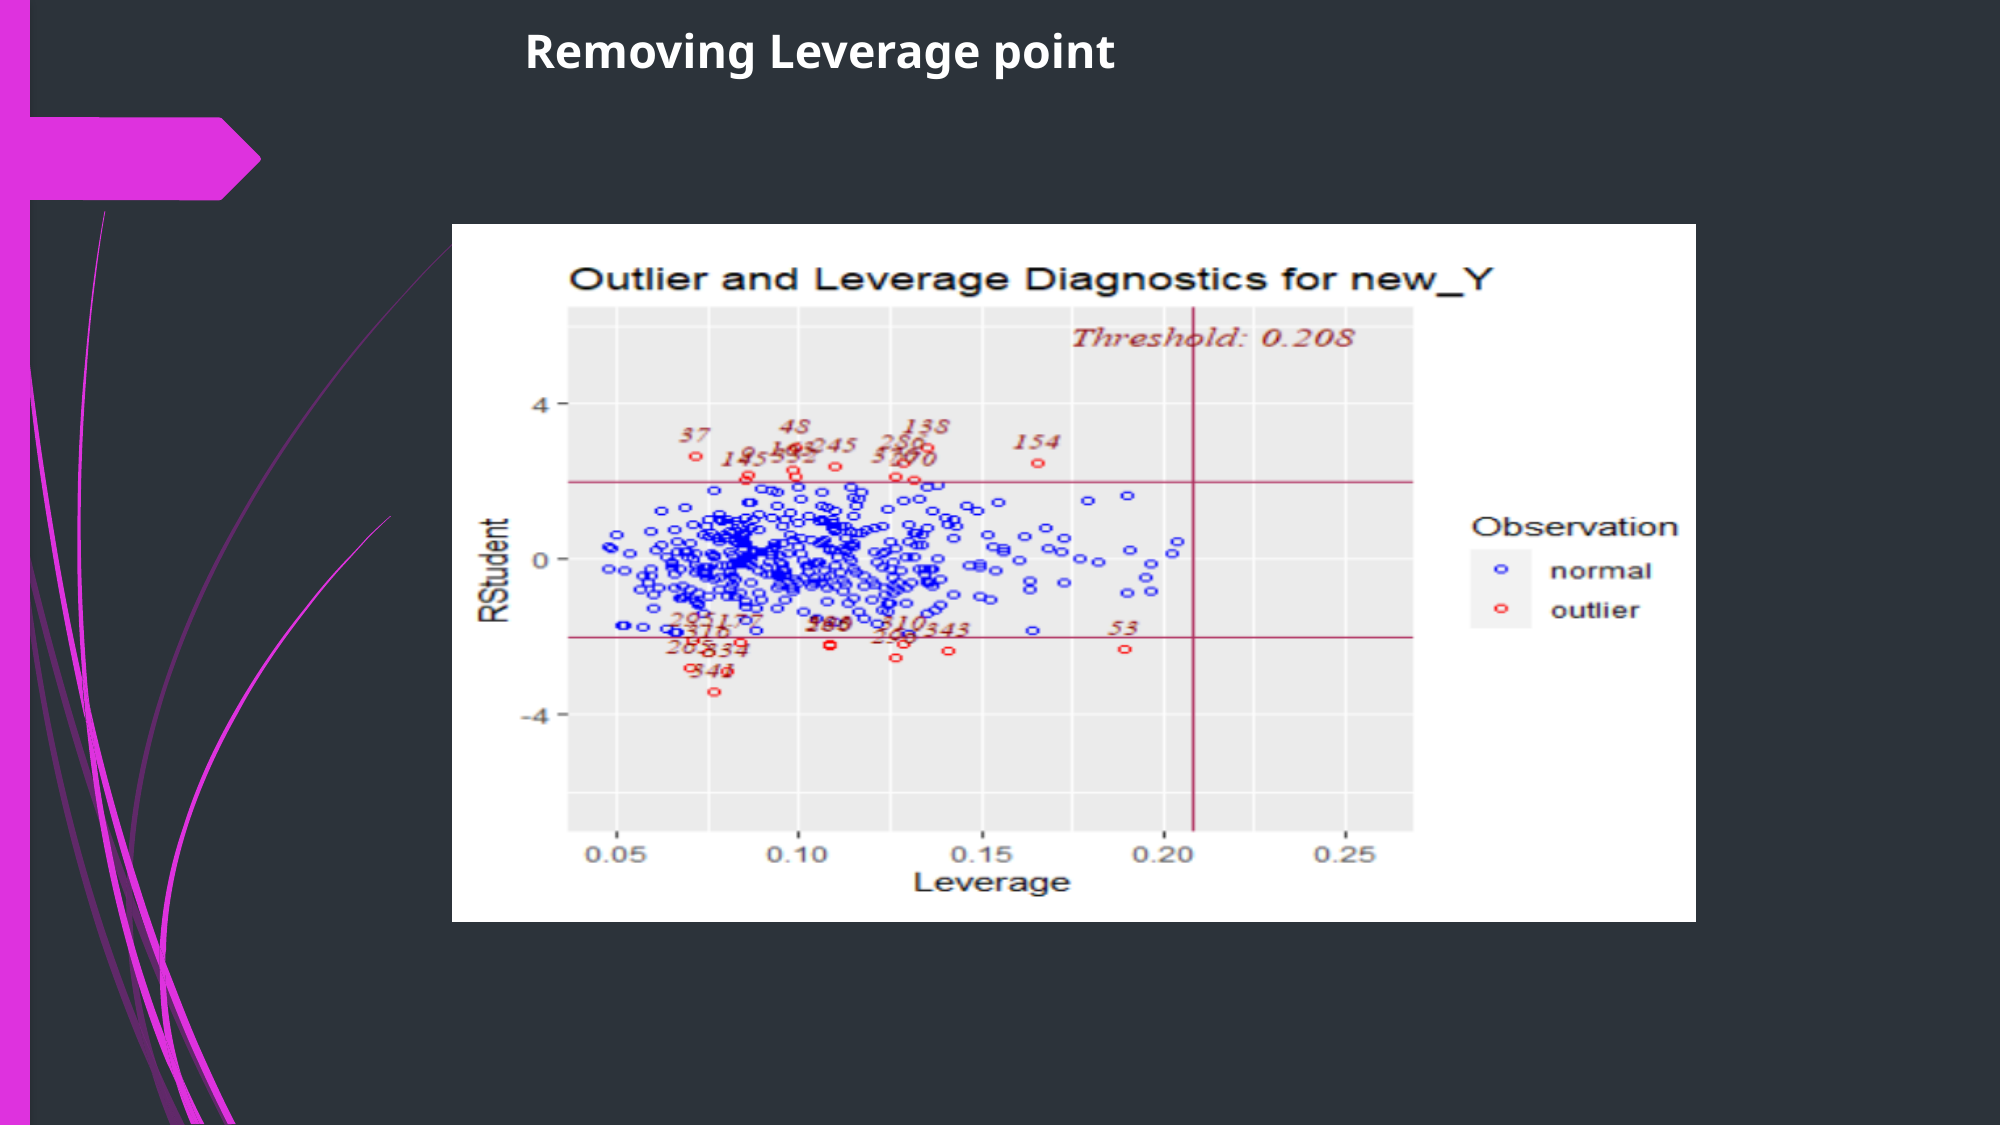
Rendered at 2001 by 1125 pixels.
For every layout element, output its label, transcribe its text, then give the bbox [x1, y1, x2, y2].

title Removing Leverage point [425, 14, 1888, 86]
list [452, 224, 1697, 922]
